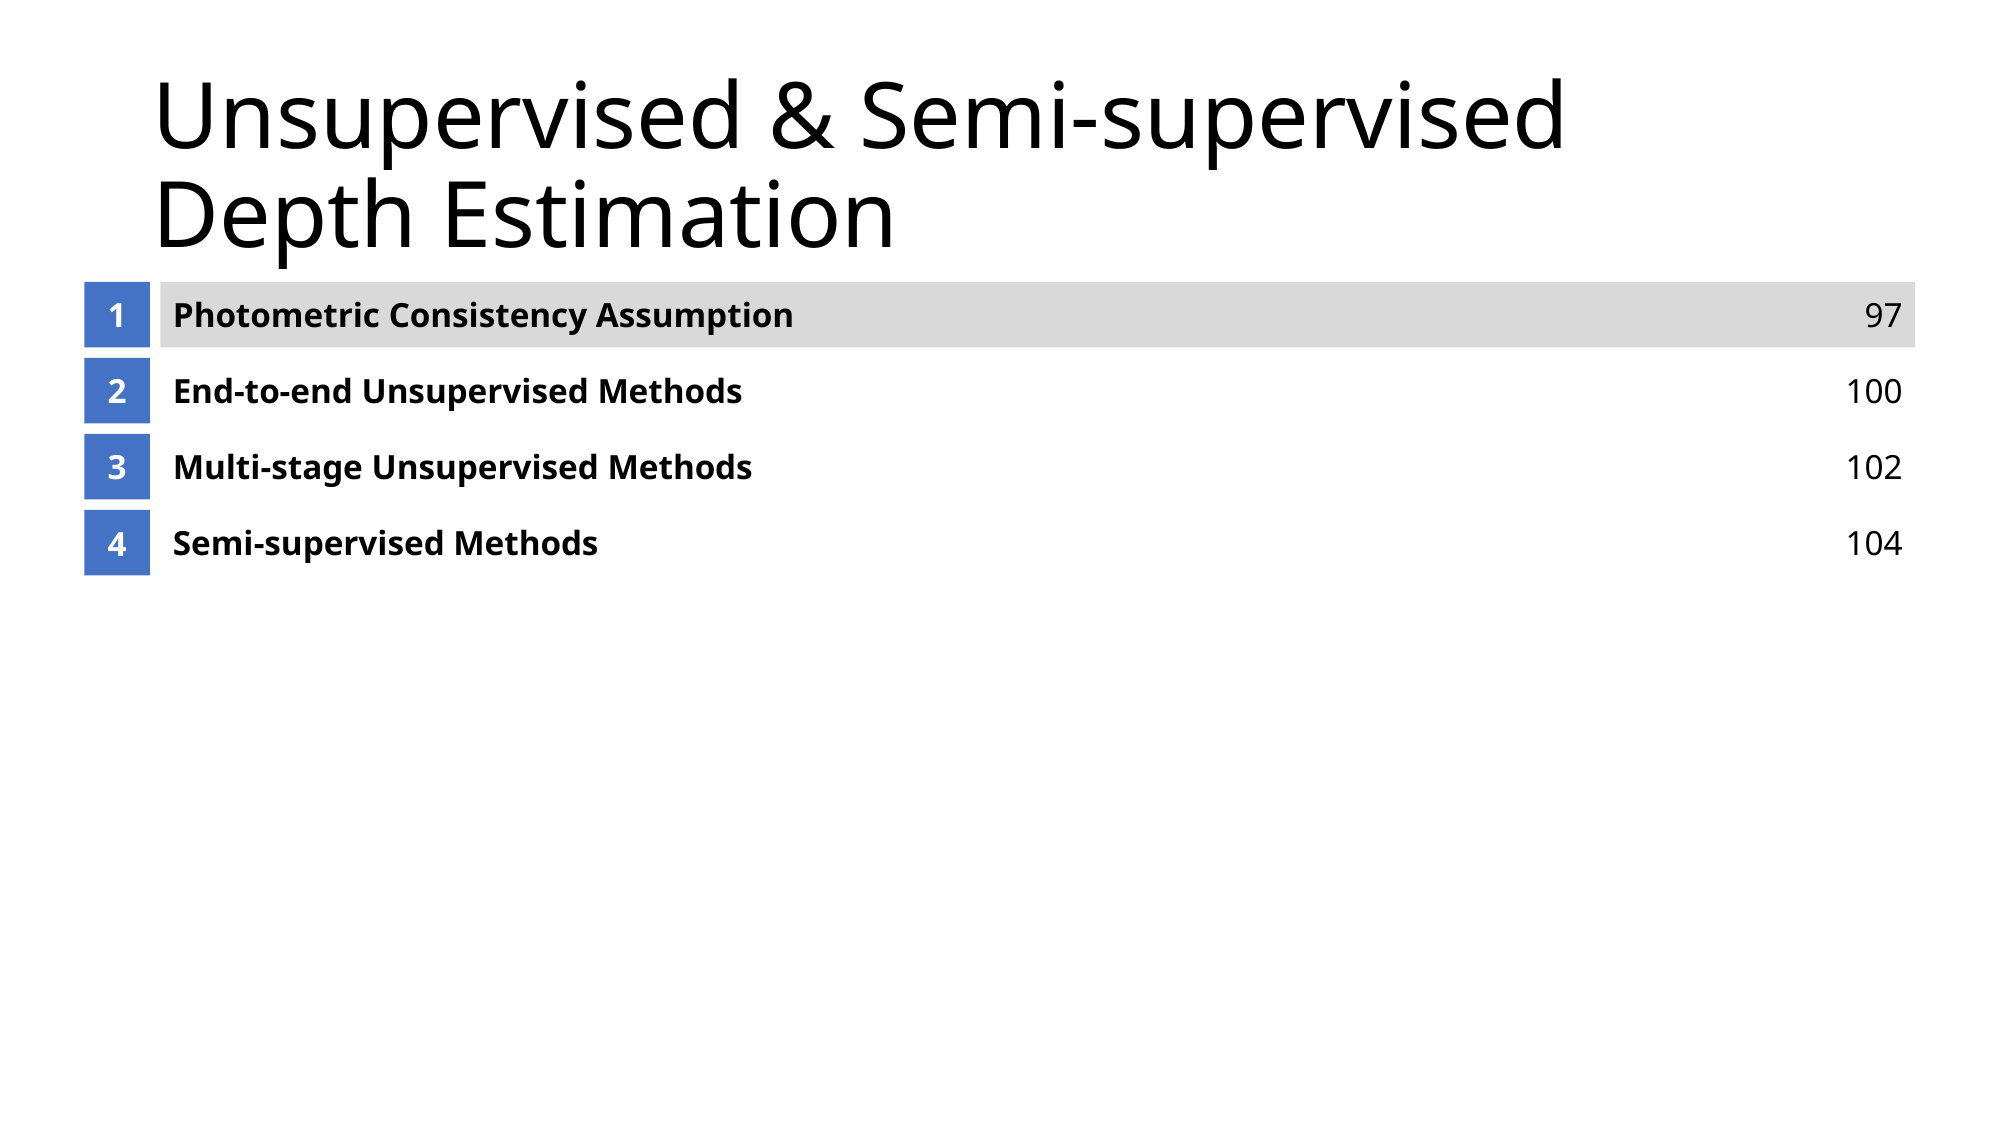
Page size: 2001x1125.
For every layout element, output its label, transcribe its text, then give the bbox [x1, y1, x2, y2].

text_box [743, 281, 1884, 348]
text_box Semi-supervised Methods [159, 509, 743, 577]
text_box Photometric Consistency Assumption [159, 281, 743, 348]
text_box Multi-stage Unsupervised Methods [159, 433, 743, 500]
text_box End-to-end Unsupervised Methods [159, 357, 743, 424]
title Unsupervised & Semi-supervised Depth Estimation [137, 59, 1863, 278]
text_box 1 [83, 281, 151, 348]
text_box 3 [83, 433, 151, 500]
text_box 104 [1884, 509, 1904, 577]
text_box 4 [83, 509, 151, 577]
text_box 102 [1884, 433, 1904, 500]
text_box [1904, 281, 1916, 348]
text_box 2 [83, 357, 151, 424]
text_box 97 [1884, 281, 1904, 348]
text_box 100 [1884, 357, 1904, 424]
